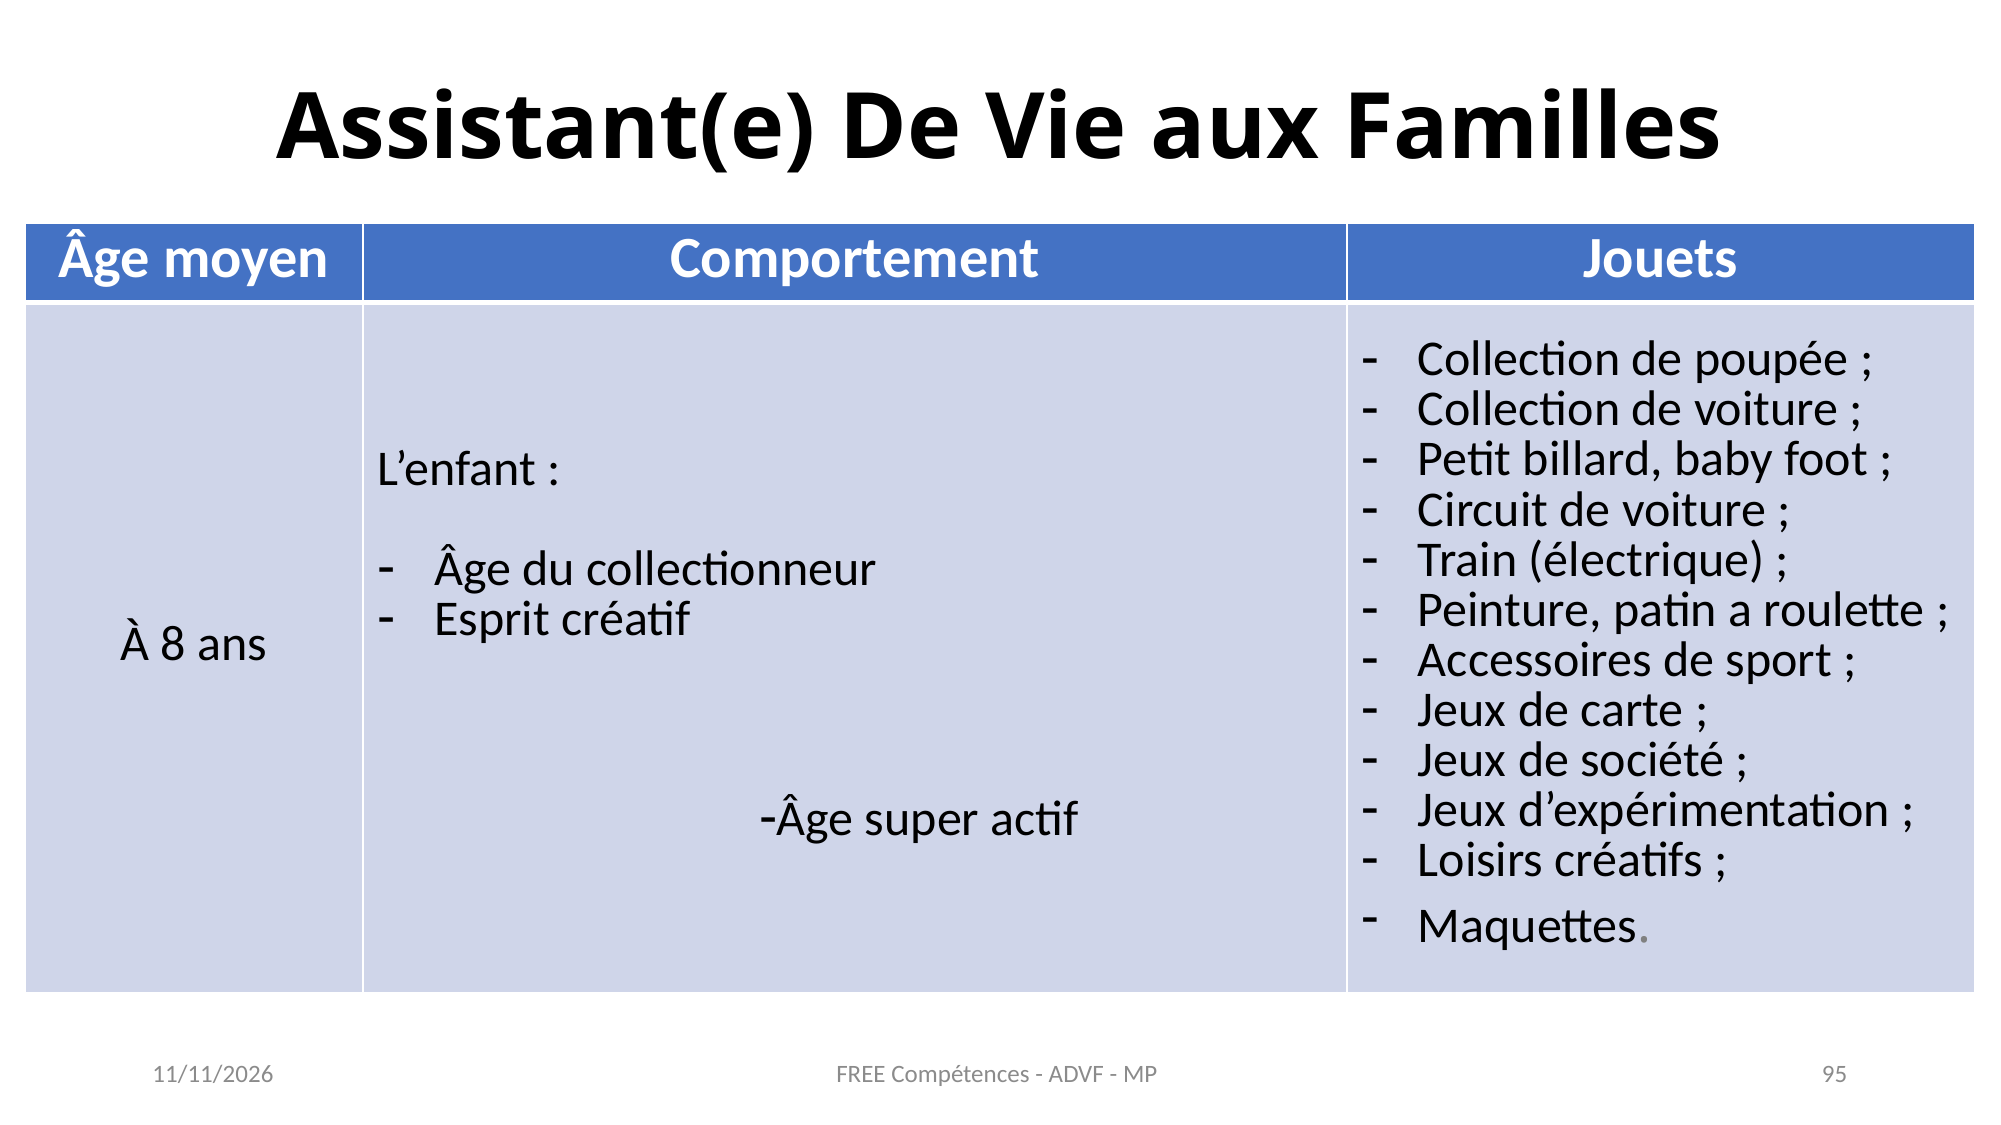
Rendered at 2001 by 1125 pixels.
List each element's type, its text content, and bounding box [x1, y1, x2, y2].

table_header Comportement [364, 246, 1346, 300]
table_cell À 8 ans [26, 305, 362, 992]
table_cell L’enfant : Âge du collectionneur Esprit créatif Âge super actif [364, 305, 1346, 992]
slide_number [137, 1042, 588, 1103]
slide_number 95 [1412, 1042, 1863, 1103]
table_cell Collection de poupée ; Collection de voiture ; Petit billard, baby foot ; Circuit de voiture ; Train (électrique) ; Peinture, patin a roulette ; Accessoires de sport ; Jeux de carte ; Jeux de société ; Jeux d’expérimentation ; Loisirs créatifs ; Maquettes. [1348, 305, 1974, 992]
text_box Assistant(e) De Vie aux Familles [249, 61, 1750, 246]
footer FREE Compétences - ADVF - MP [590, 1042, 1410, 1103]
table_header Âge moyen [26, 224, 362, 300]
table_header Jouets [1348, 224, 1974, 300]
